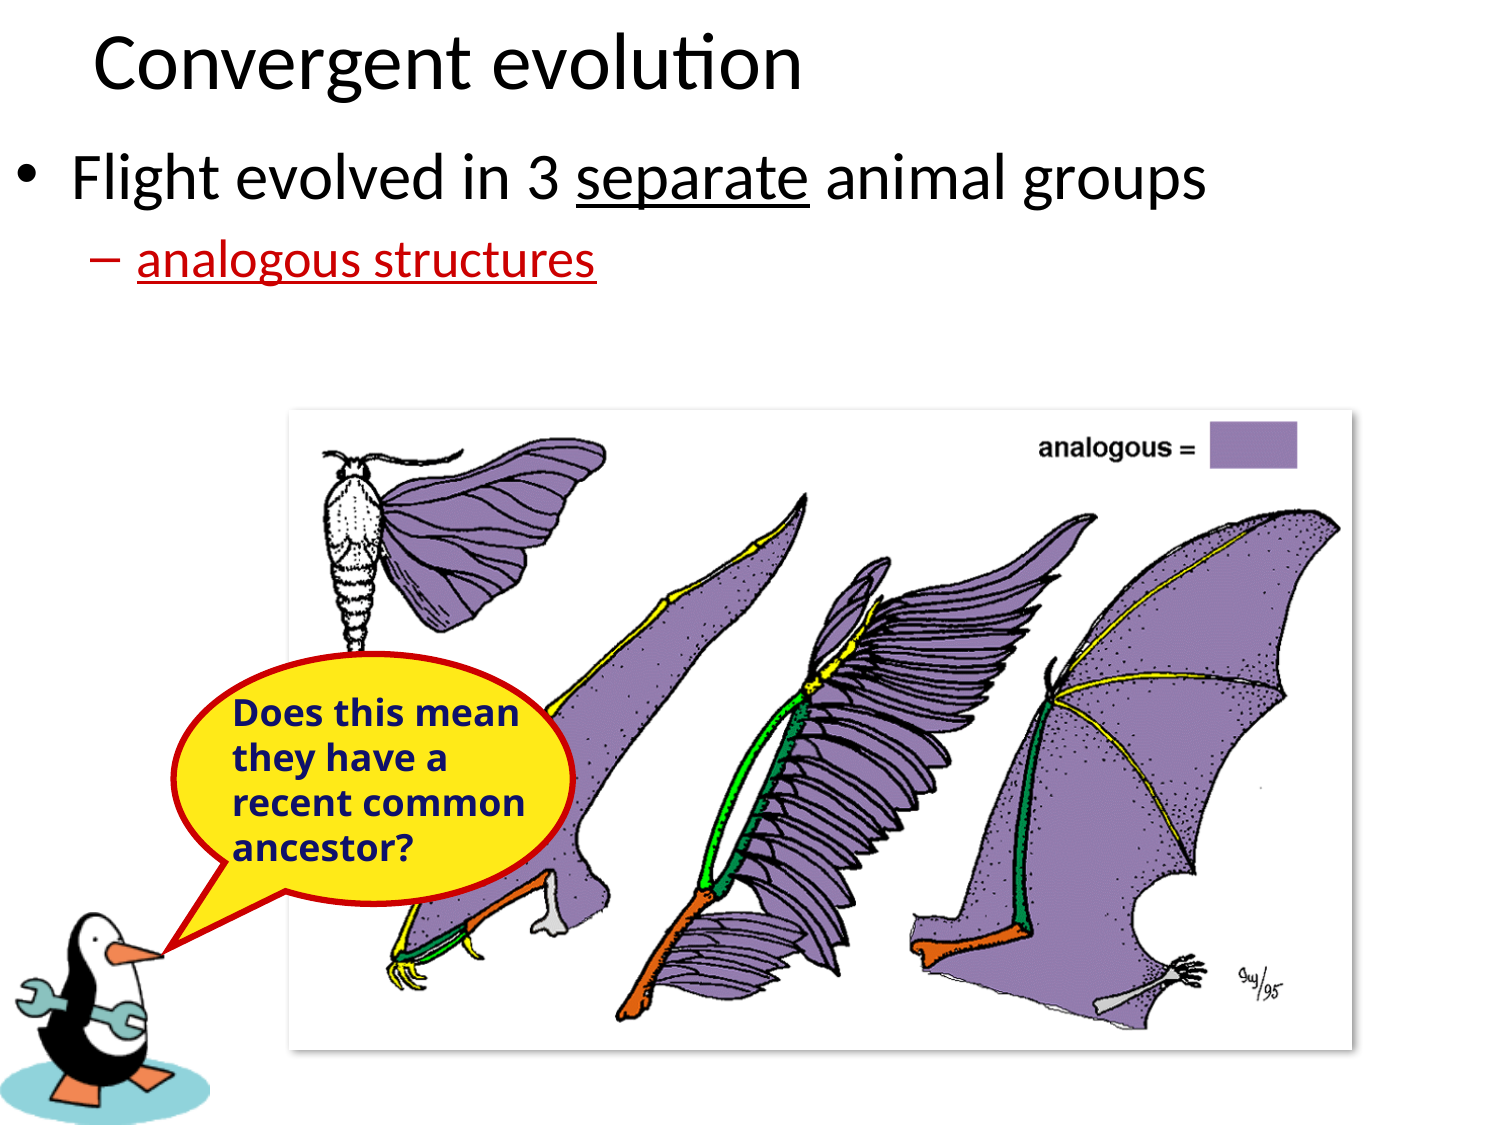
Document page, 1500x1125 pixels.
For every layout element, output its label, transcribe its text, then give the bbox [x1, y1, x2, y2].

list Flight evolved in 3 separate animal groups analogous structures [0, 125, 1408, 412]
text_box Does this mean they have a recent common ancestor? [173, 667, 284, 927]
title Convergent evolution [0, 0, 898, 114]
picture [289, 410, 1352, 1050]
picture [0, 912, 210, 1125]
